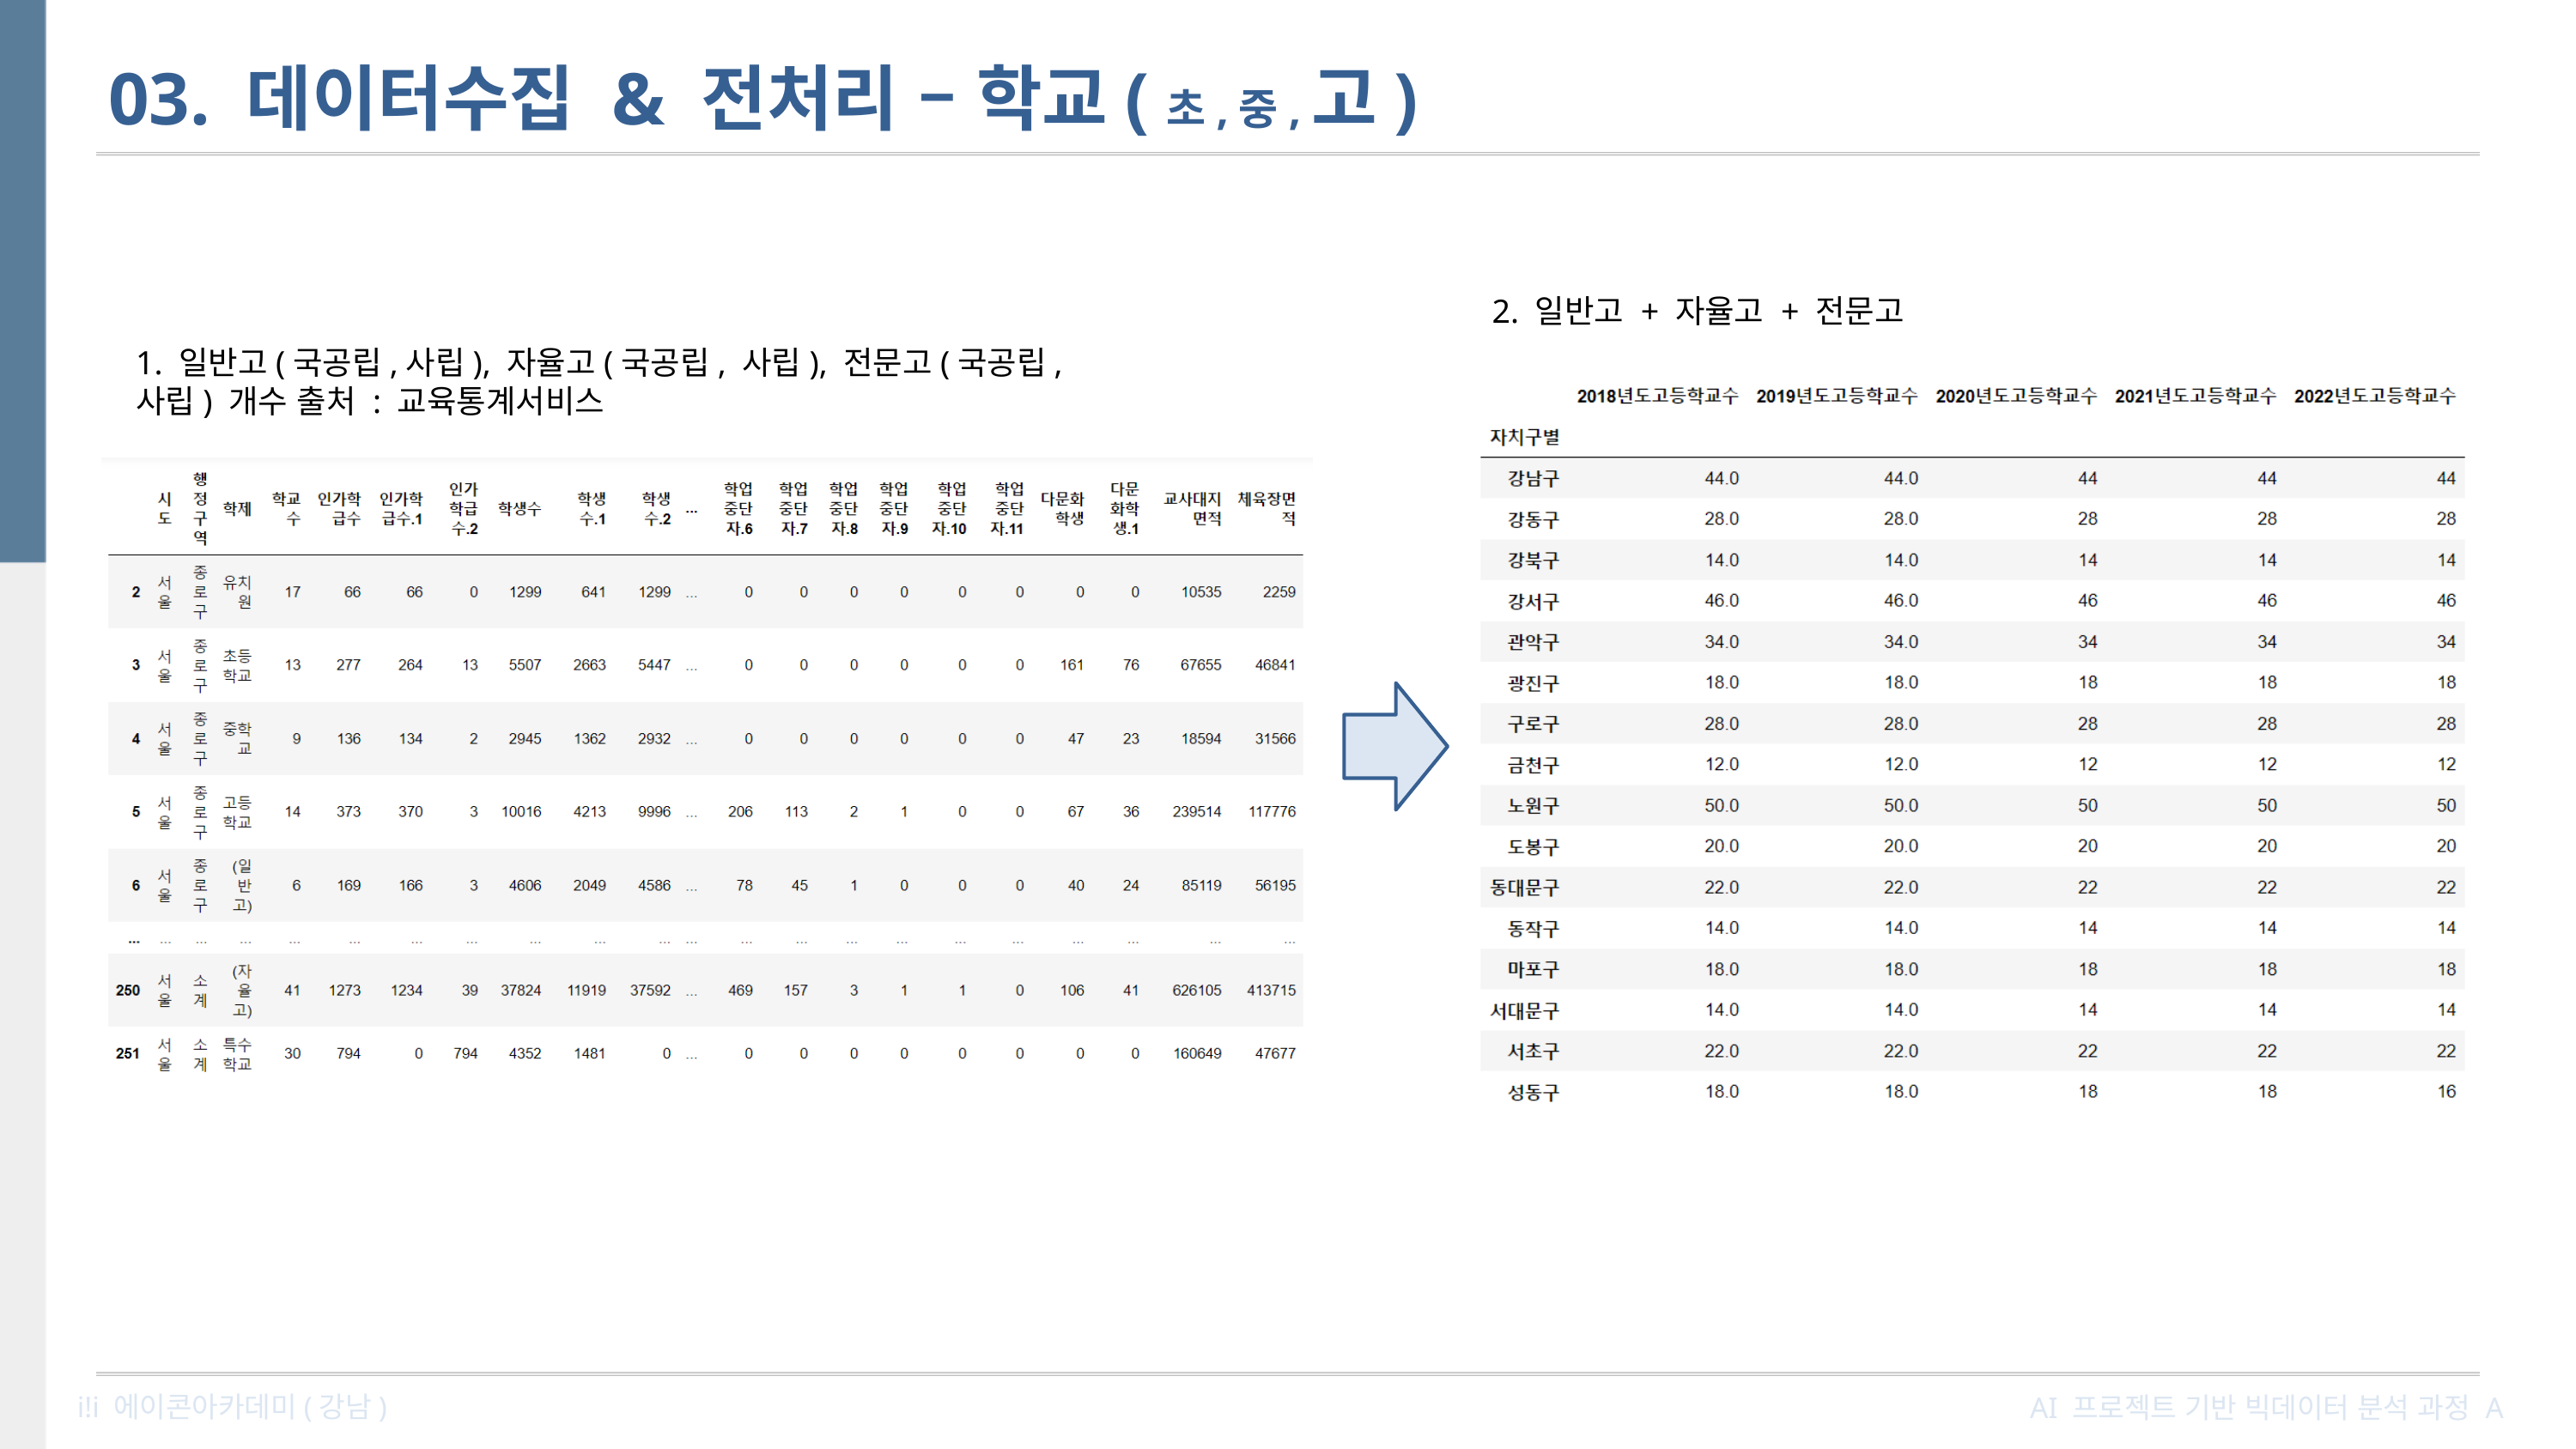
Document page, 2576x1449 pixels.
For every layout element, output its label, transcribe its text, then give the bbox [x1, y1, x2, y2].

text_box 2. 일반고 + 자율고 + 전문고 [1479, 284, 2147, 336]
picture [101, 458, 1313, 1078]
text_box 1. 일반고(국공립,사립), 자율고(국공립, 사립), 전문고(국공립, 사립) 개수 출처 : 교육통계서비스 [123, 336, 1092, 427]
picture [1479, 380, 2475, 1113]
text_box [1342, 681, 1449, 812]
picture [96, 1368, 2480, 1380]
picture [96, 149, 2480, 160]
text_box 03. 데이터수집 & 전처리 – 학교(초,중,고) [97, 48, 1590, 145]
picture [0, 0, 46, 1449]
